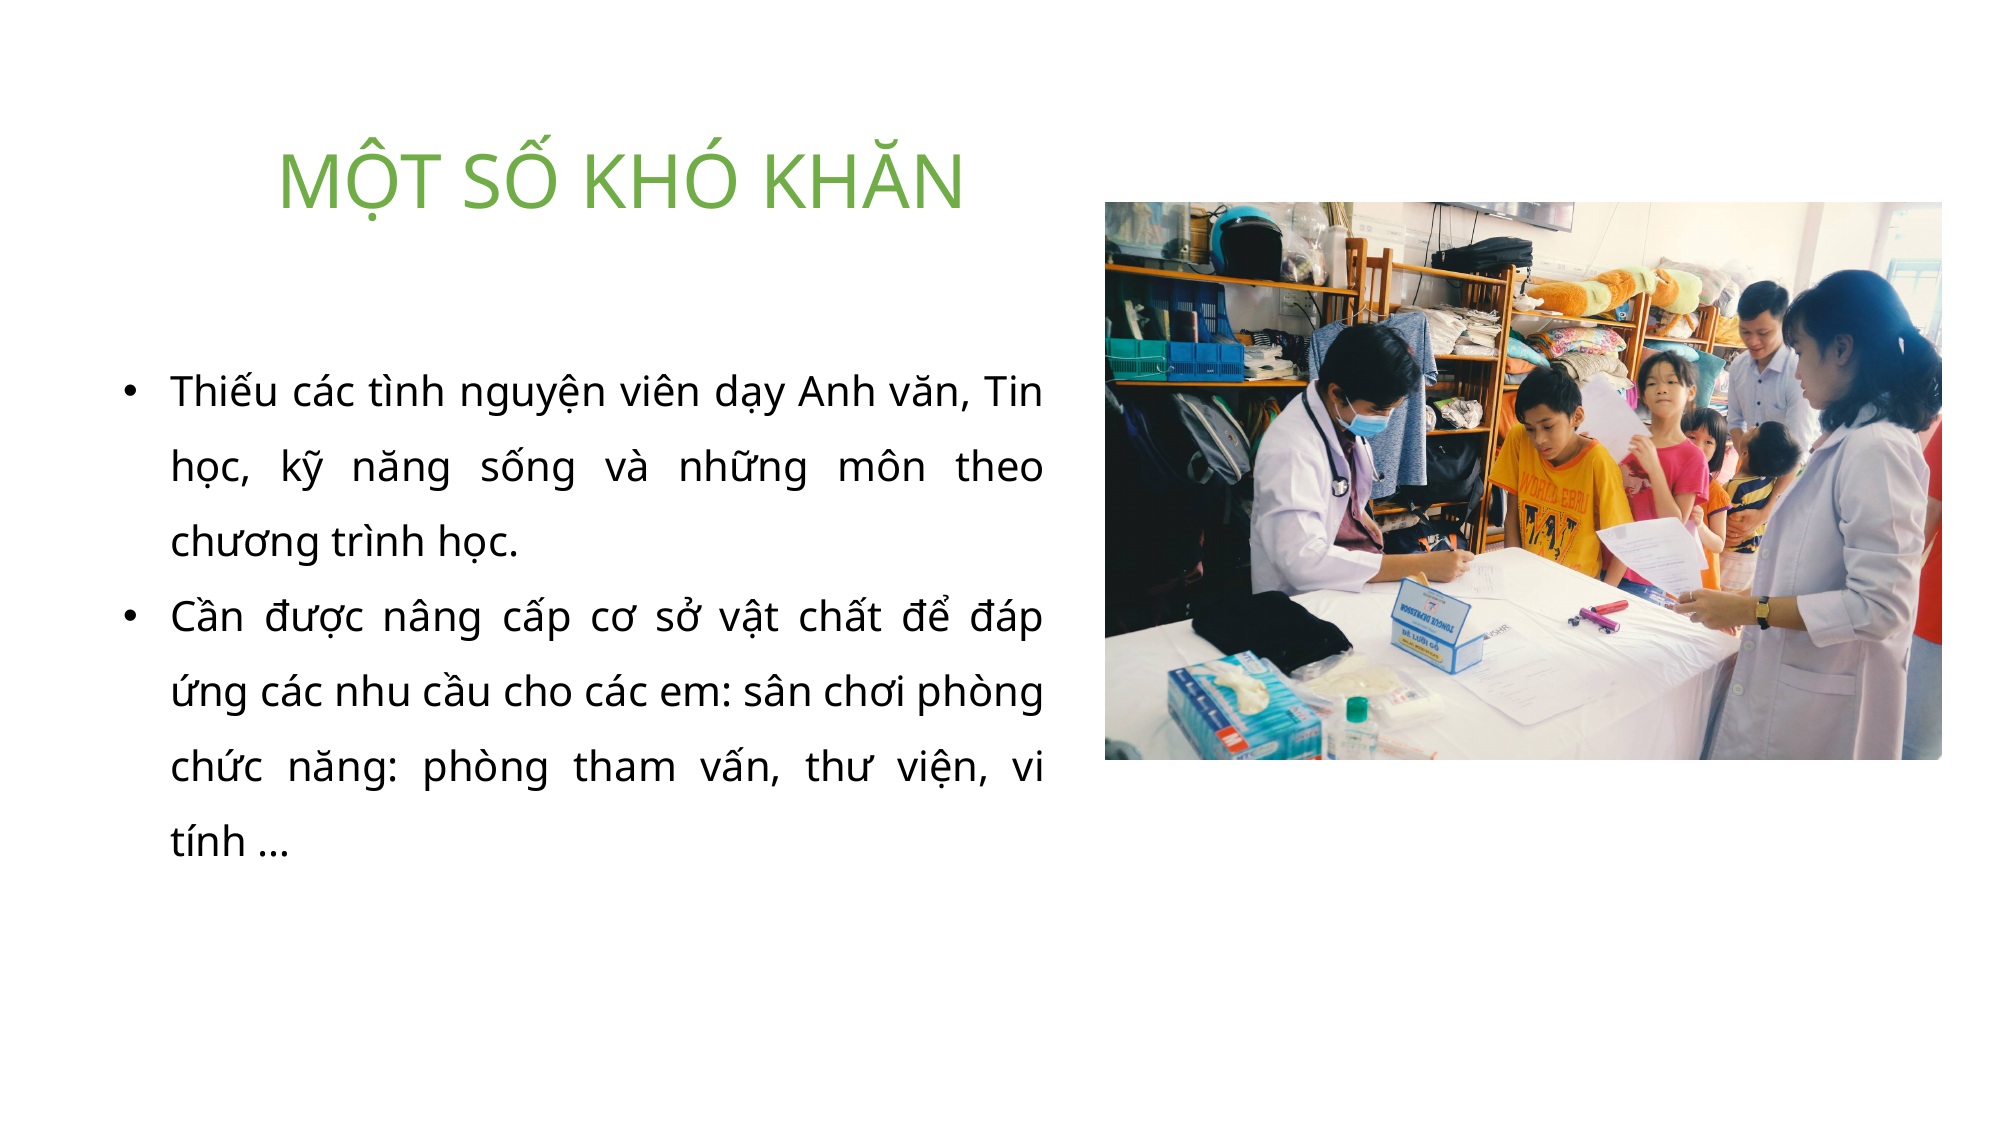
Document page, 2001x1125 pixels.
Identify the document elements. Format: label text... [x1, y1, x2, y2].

text_box MỘT SỐ KHÓ KHĂN [261, 126, 1043, 231]
picture [1105, 202, 1942, 760]
text_box Thiếu các tình nguyện viên dạy Anh văn, Tin học, kỹ năng sống và những môn theo chương trình học. Cần được nâng cấp cơ sở vật chất để đáp ứng các nhu cầu cho các em: sân chơi phòng chức năng: phòng tham vấn, thư viện, vi tính … [108, 332, 1060, 873]
